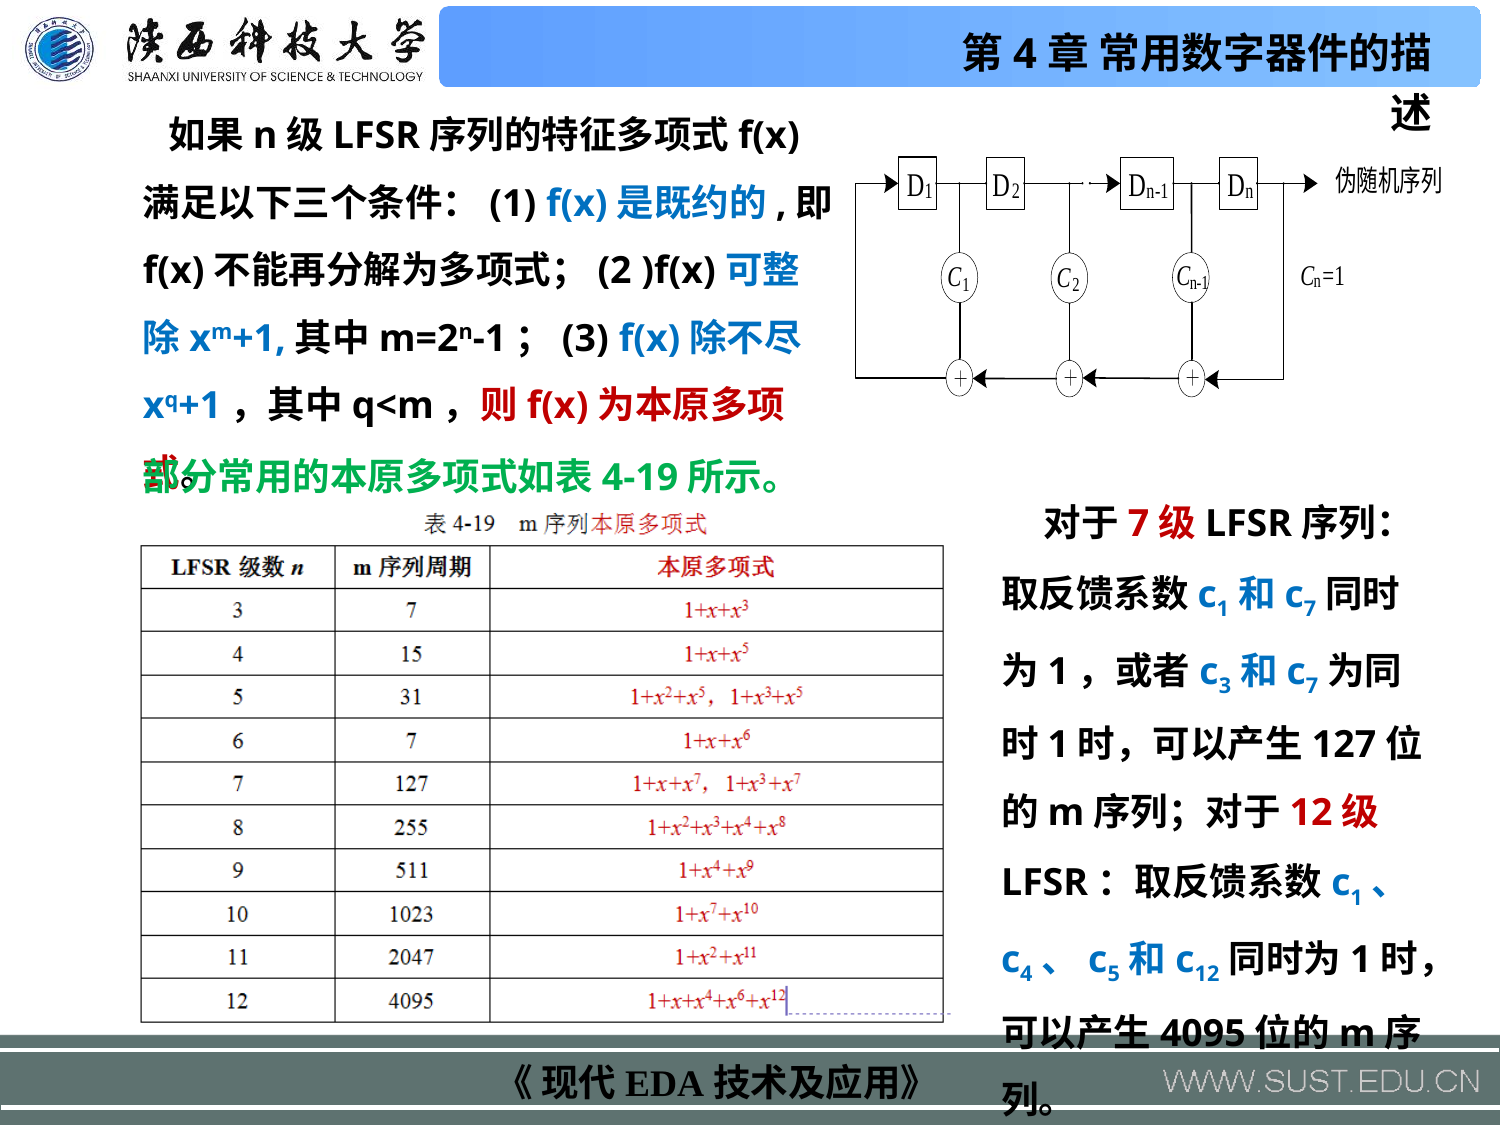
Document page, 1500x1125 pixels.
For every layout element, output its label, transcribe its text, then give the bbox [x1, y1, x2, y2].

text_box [1445, 1057, 1492, 1105]
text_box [851, 134, 1470, 408]
text_box 部分常用的本原多项式如表4-19所示。 [128, 423, 894, 506]
text_box 对于7级LFSR序列：取反馈系数c1和c7同时为1，或者c3和c7为同时1时，可以产生127位的m序列；对于12级LFSR：取反馈系数c1、c4、c5和c12同时为1时，可以产生4095位的m序列。 [986, 469, 1445, 1125]
picture [12, 1, 439, 93]
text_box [127, 506, 952, 1030]
text_box 如果n级LFSR序列的特征多项式f(x)满足以下三个条件：(1) f(x)是既约的,即f(x)不能再分解为多项式；(2 )f(x)可整除xm+1,其中m=2n-1；(3) f(x)除不尽xq+1，其中q<m，则f(x)为本原多项式。 [128, 81, 852, 423]
